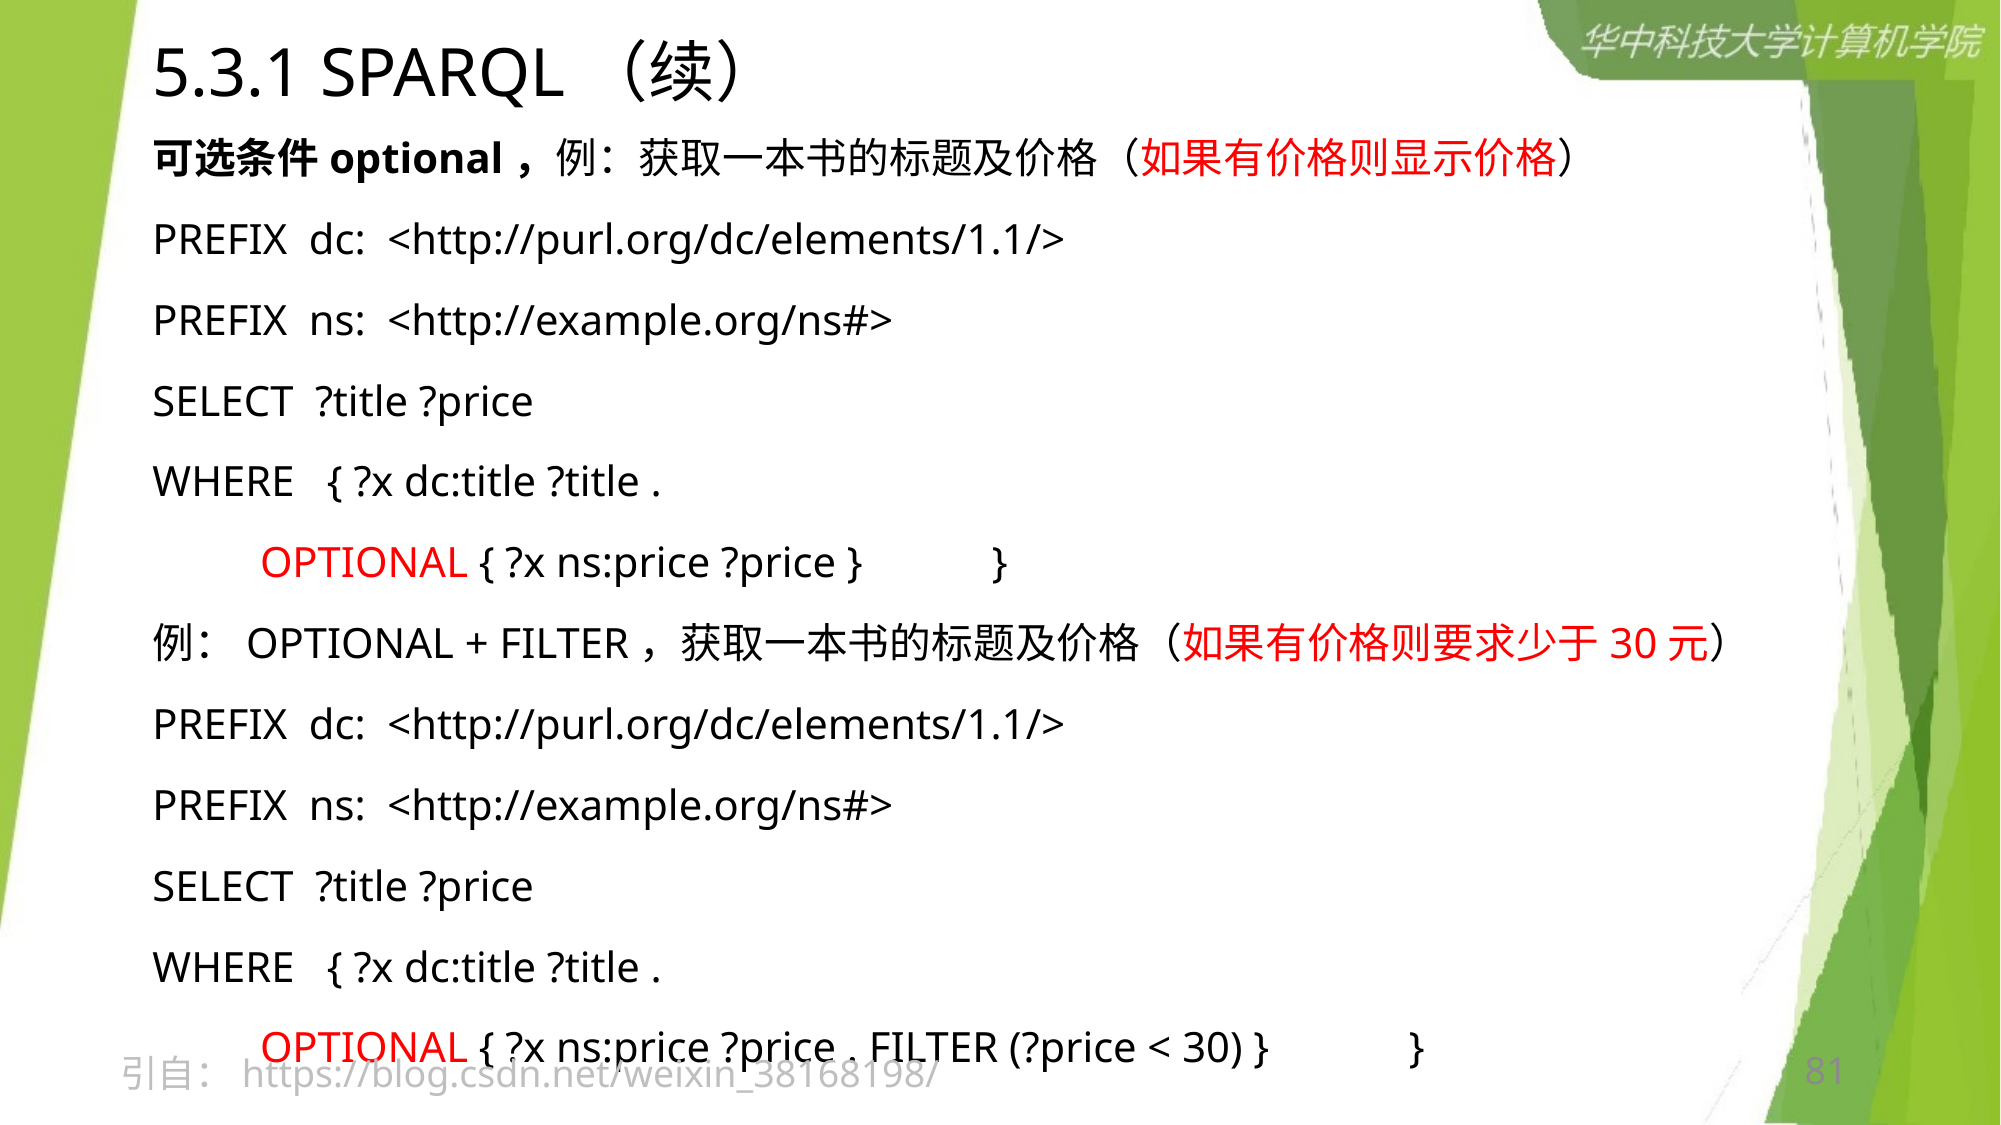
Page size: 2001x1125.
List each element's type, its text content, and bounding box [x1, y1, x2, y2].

picture [0, 0, 2001, 1125]
list 可选条件optional，例：获取一本书的标题及价格（如果有价格则显示价格） PREFIX dc: <http://purl.org/dc/elements/1.1/> PREFIX ns: <http://example.org/ns#> SELECT ?title ?price WHERE { ?x dc:title ?title . OPTIONAL { ?x ns:price ?price } } 例：OPTIONAL + FILTER，获取一本书的标题及价格（如果有价格则要求少于30元） PREFIX dc: <http://purl.org/dc/elements/1.1/> PREFIX ns: <http://example.org/ns#> SELECT ?title ?price WHERE { ?x dc:title ?title . OPTIONAL { ?x ns:price ?price . FILTER (?price < 30) } } [137, 114, 1863, 1089]
slide_number 81 [1412, 1042, 1863, 1103]
title 5.3.1 SPARQL（续） [137, 0, 1863, 114]
text_box 引自：https://blog.csdn.net/weixin_38168198/ [105, 1042, 955, 1103]
